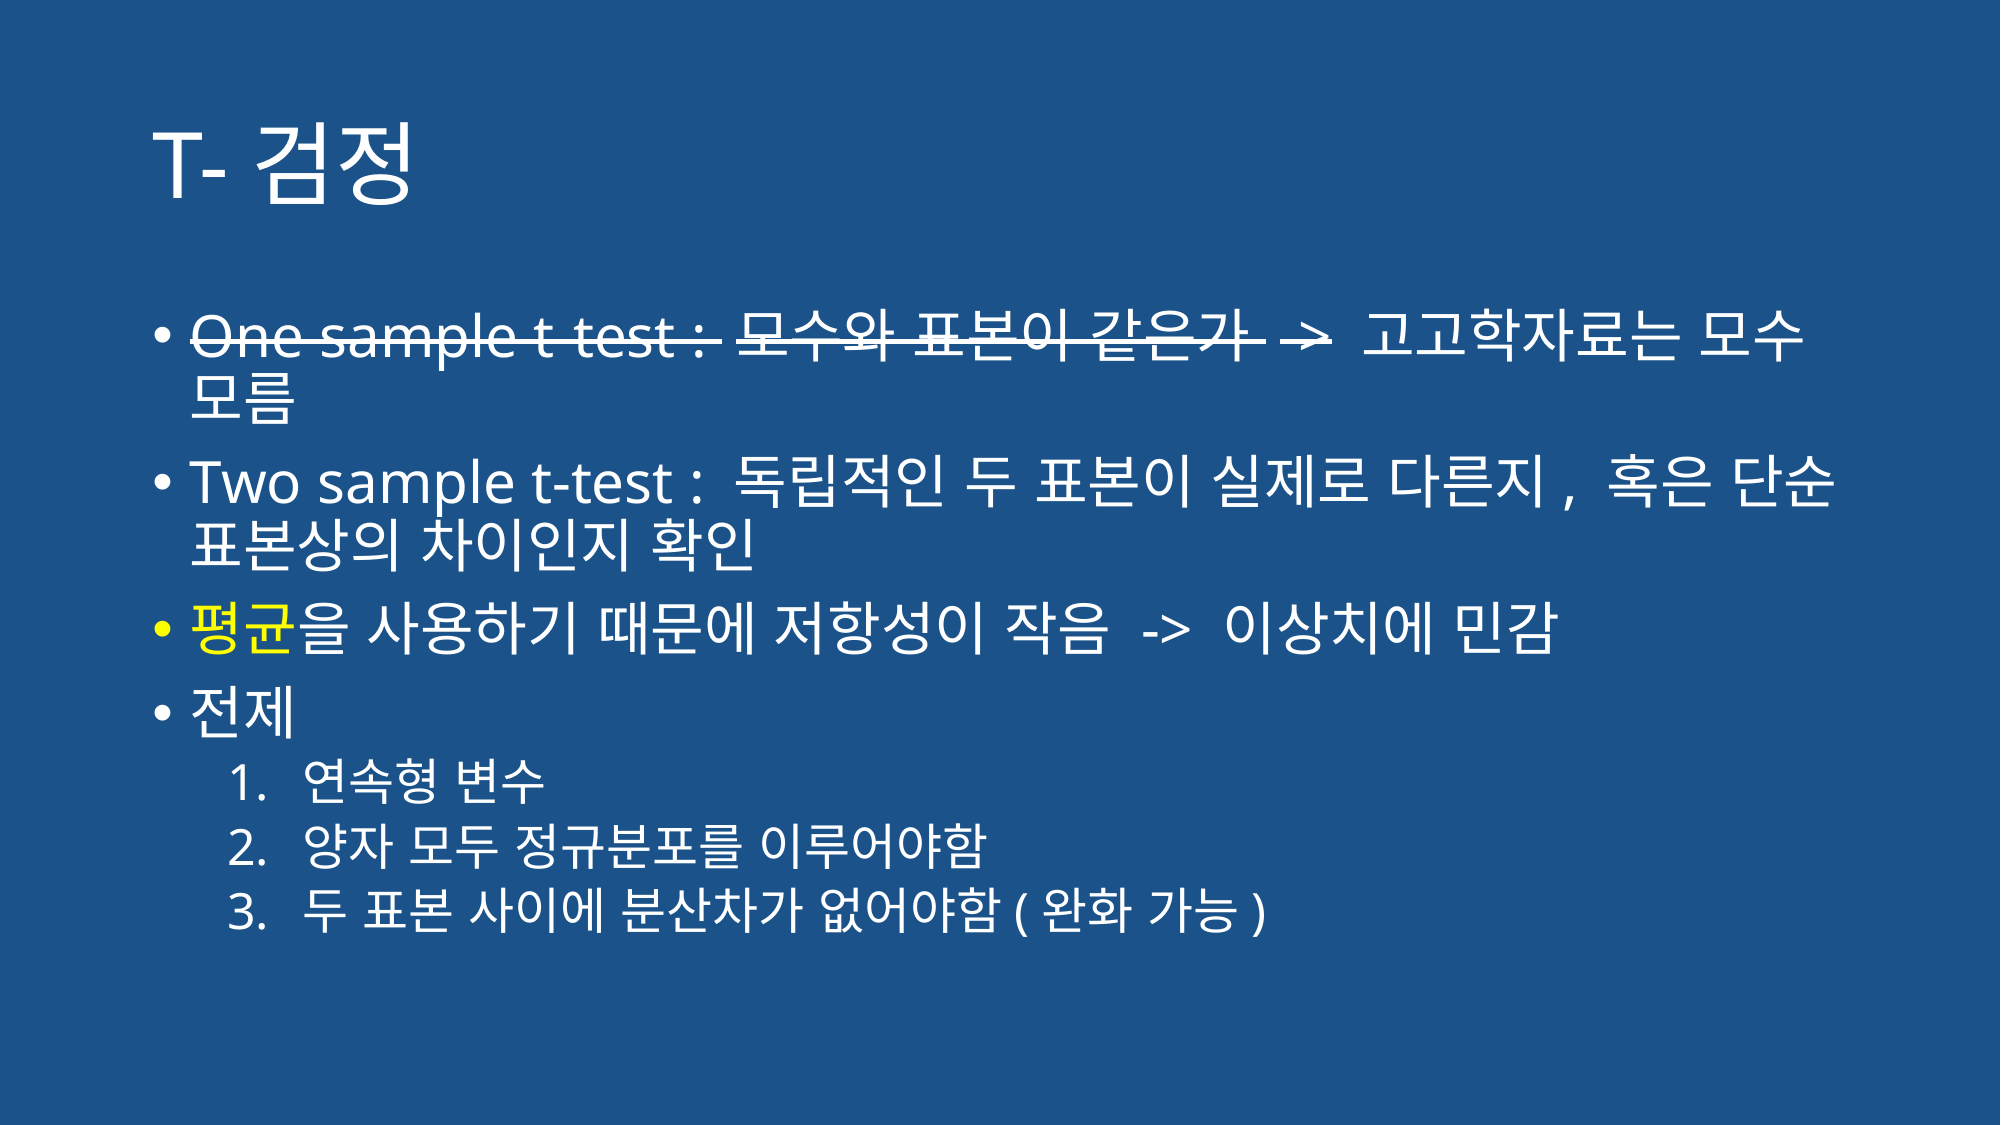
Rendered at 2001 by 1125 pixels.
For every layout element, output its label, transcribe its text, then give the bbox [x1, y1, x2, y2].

title T-검정 [137, 59, 1863, 278]
list One sample t-test : 모수와 표본이 같은가 -> 고고학자료는 모수 모름 Two sample t-test : 독립적인 두 표본이 실제로 다른지, 혹은 단순 표본상의 차이인지 확인 평균을 사용하기 때문에 저항성이 작음 -> 이상치에 민감 전제 연속형 변수 양자 모두 정규분포를 이루어야함 두 표본 사이에 분산차가 없어야함(완화 가능) [137, 299, 1863, 1014]
